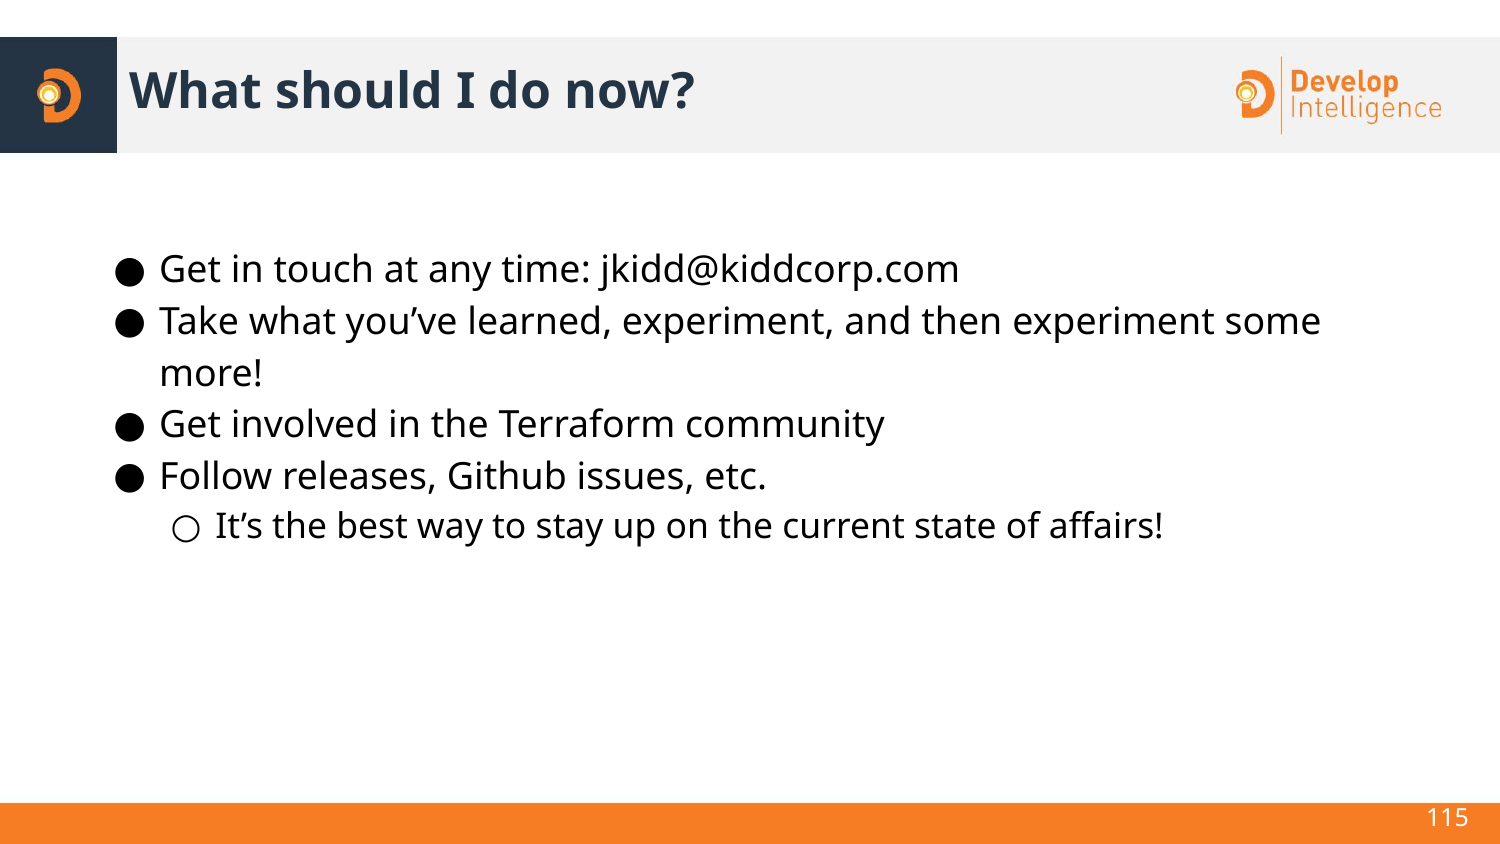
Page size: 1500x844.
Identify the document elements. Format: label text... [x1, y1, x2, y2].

slide_number ‹#› [1396, 800, 1499, 838]
picture [0, 0, 1500, 844]
list Get in touch at any time: jkidd@kiddcorp.com Take what you’ve learned, experiment, and then experiment some more! Get involved in the Terraform community Follow releases, Github issues, etc. It’s the best way to stay up on the current state of affairs! [102, 187, 1397, 759]
title What should I do now? [118, 36, 1500, 148]
